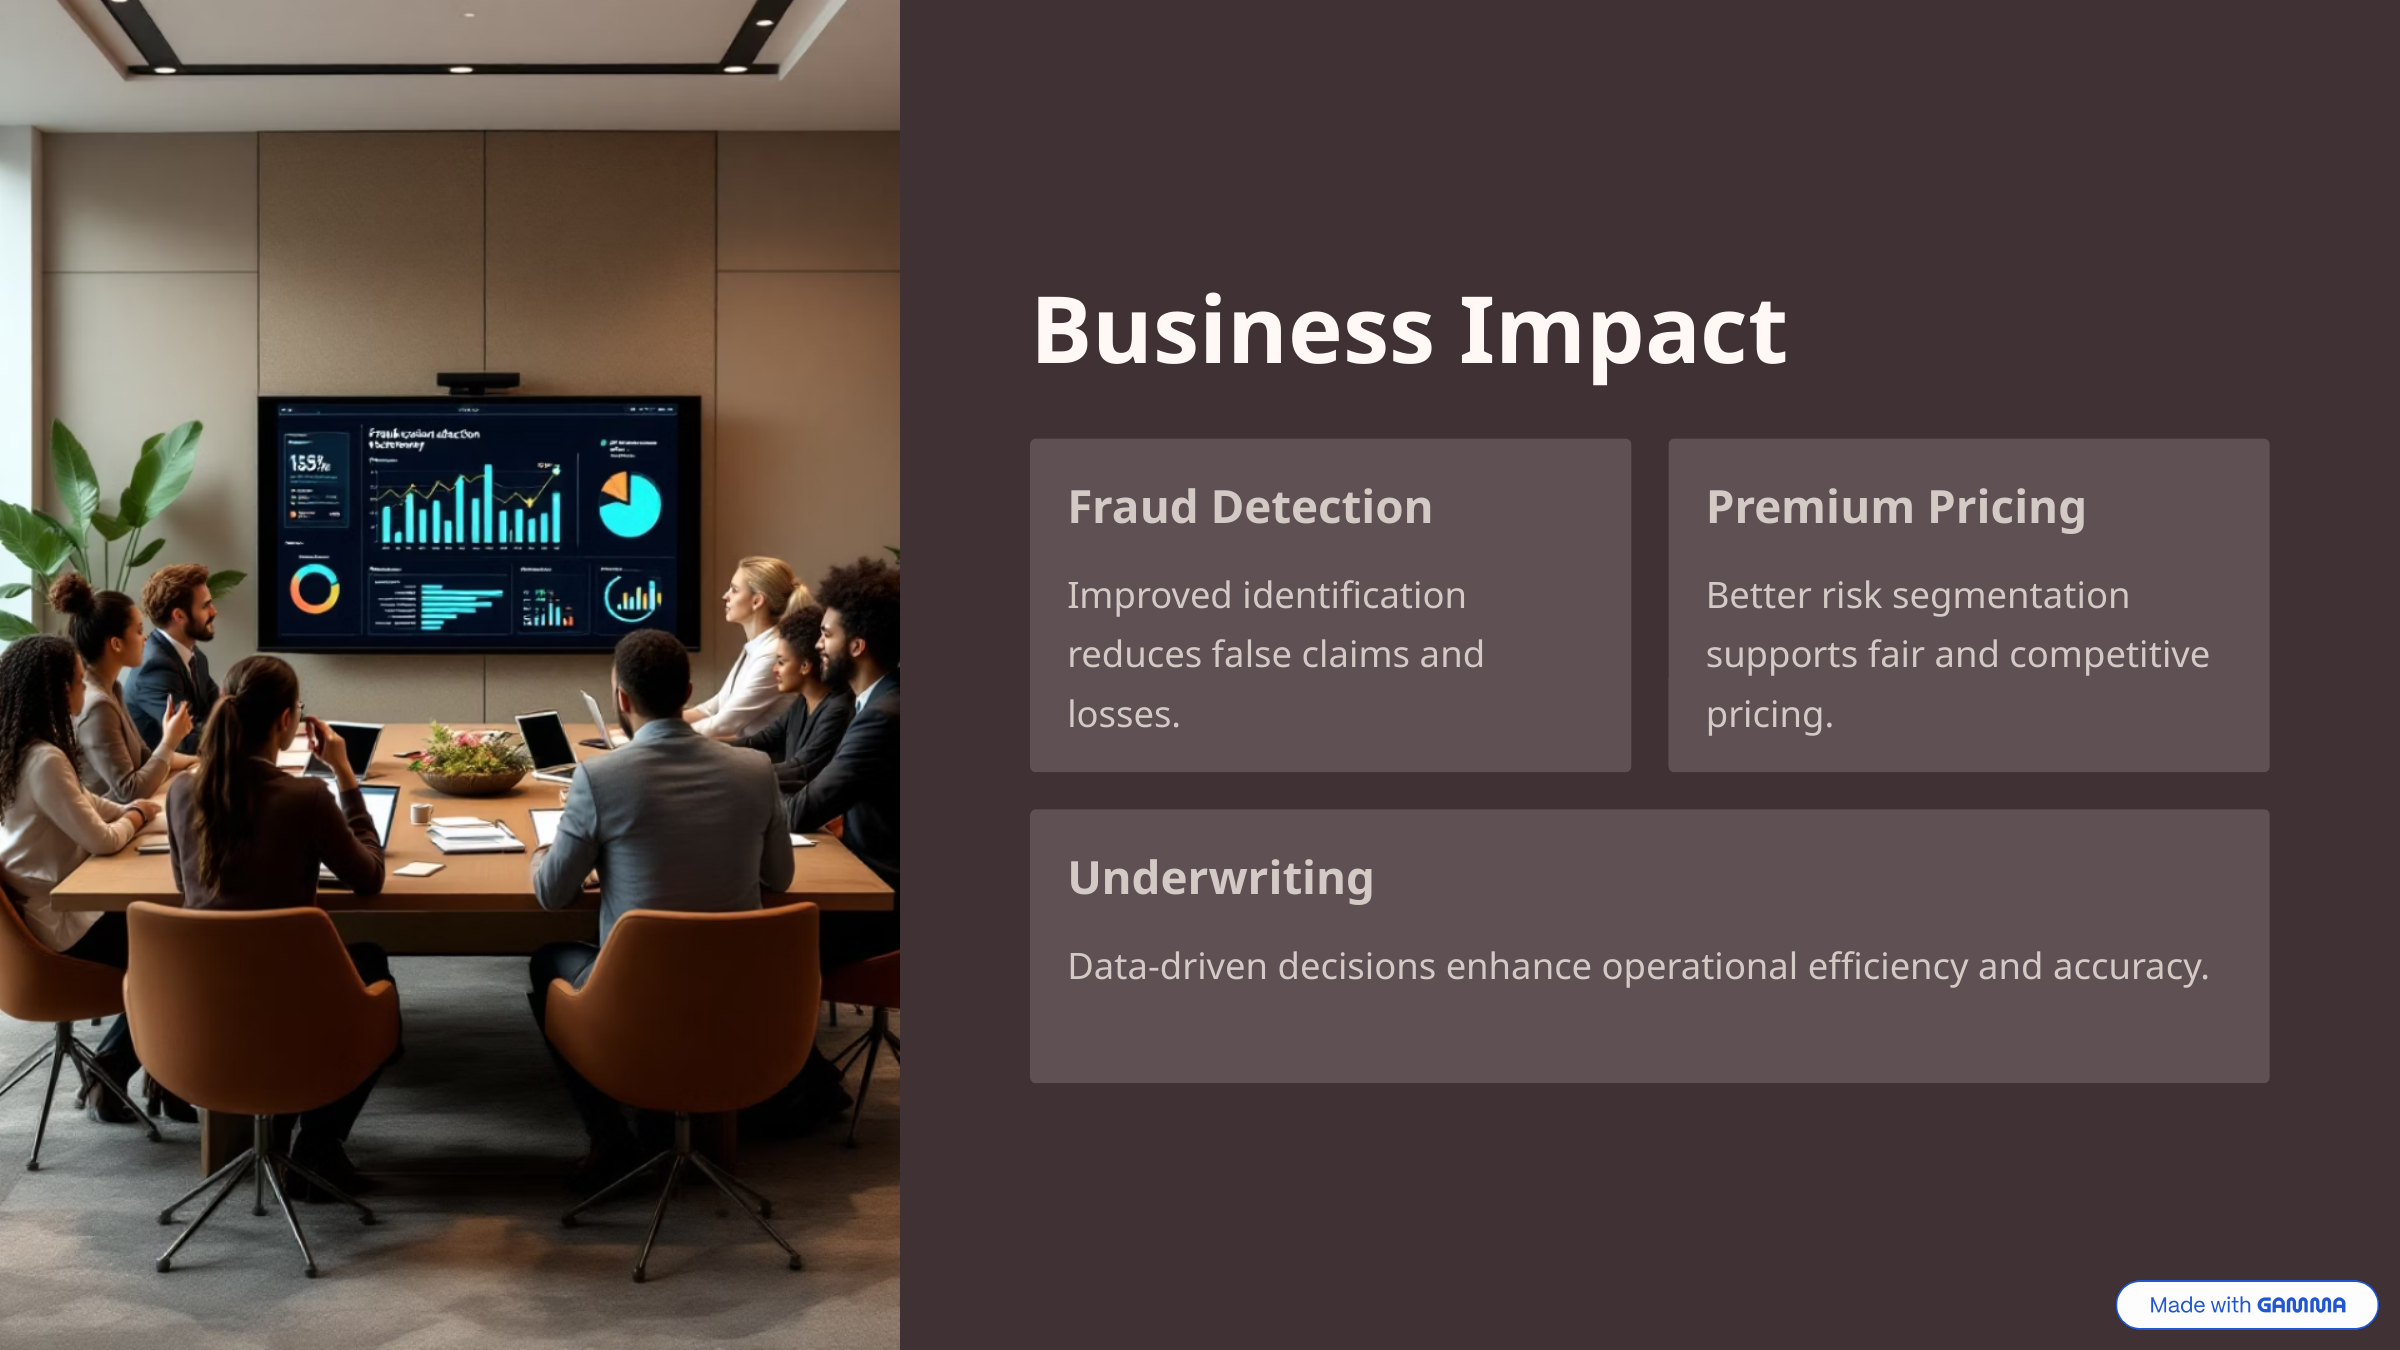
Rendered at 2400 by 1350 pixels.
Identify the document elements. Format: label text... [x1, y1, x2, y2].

text_box Better risk segmentation supports fair and competitive pricing. [1705, 556, 2233, 735]
text_box Premium Pricing [1705, 475, 2171, 534]
text_box [1030, 438, 1632, 773]
text_box Underwriting [1067, 846, 1533, 905]
text_box Improved identification reduces false claims and losses. [1067, 556, 1595, 735]
picture [2106, 1271, 2389, 1339]
picture [0, 0, 900, 1350]
text_box [1668, 438, 2270, 773]
text_box Fraud Detection [1067, 475, 1533, 534]
text_box Business Impact [1030, 266, 1961, 383]
text_box Data-driven decisions enhance operational efficiency and accuracy. [1067, 926, 2233, 1046]
text_box [1030, 809, 2270, 1084]
